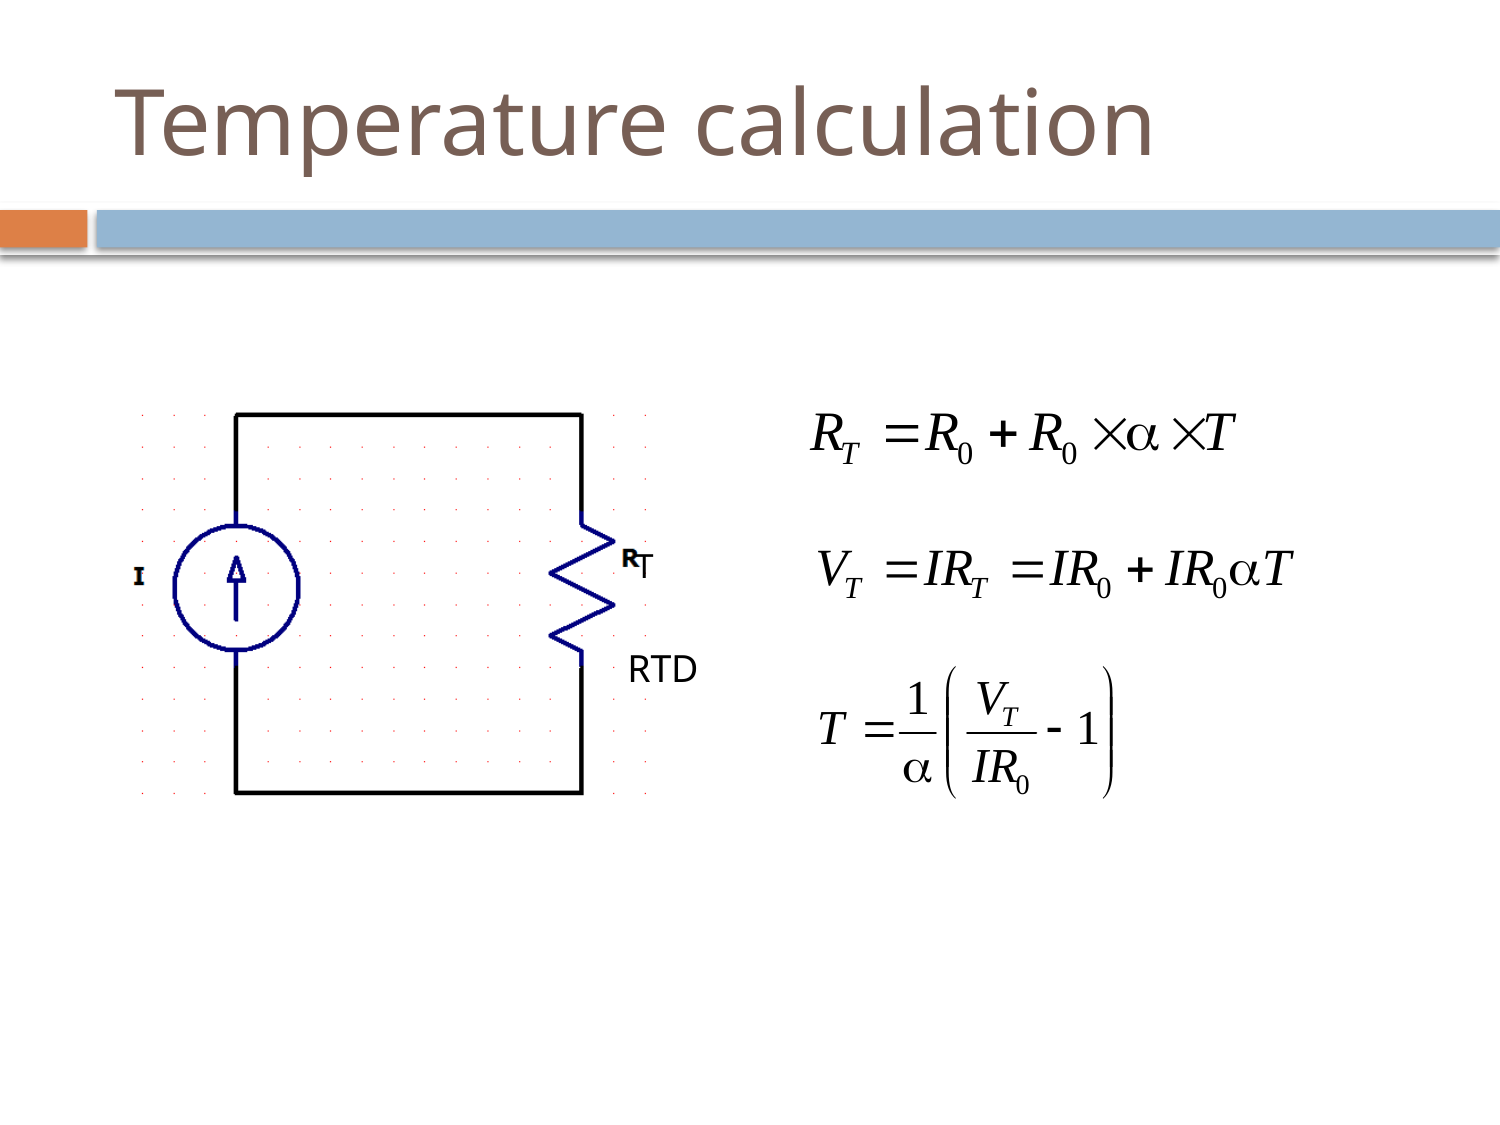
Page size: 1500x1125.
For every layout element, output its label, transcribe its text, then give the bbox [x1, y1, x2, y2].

text_box RTD [668, 637, 775, 698]
picture [124, 399, 663, 810]
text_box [812, 532, 1307, 612]
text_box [812, 655, 1130, 810]
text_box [799, 394, 1251, 479]
title Temperature calculation [99, 37, 1438, 200]
